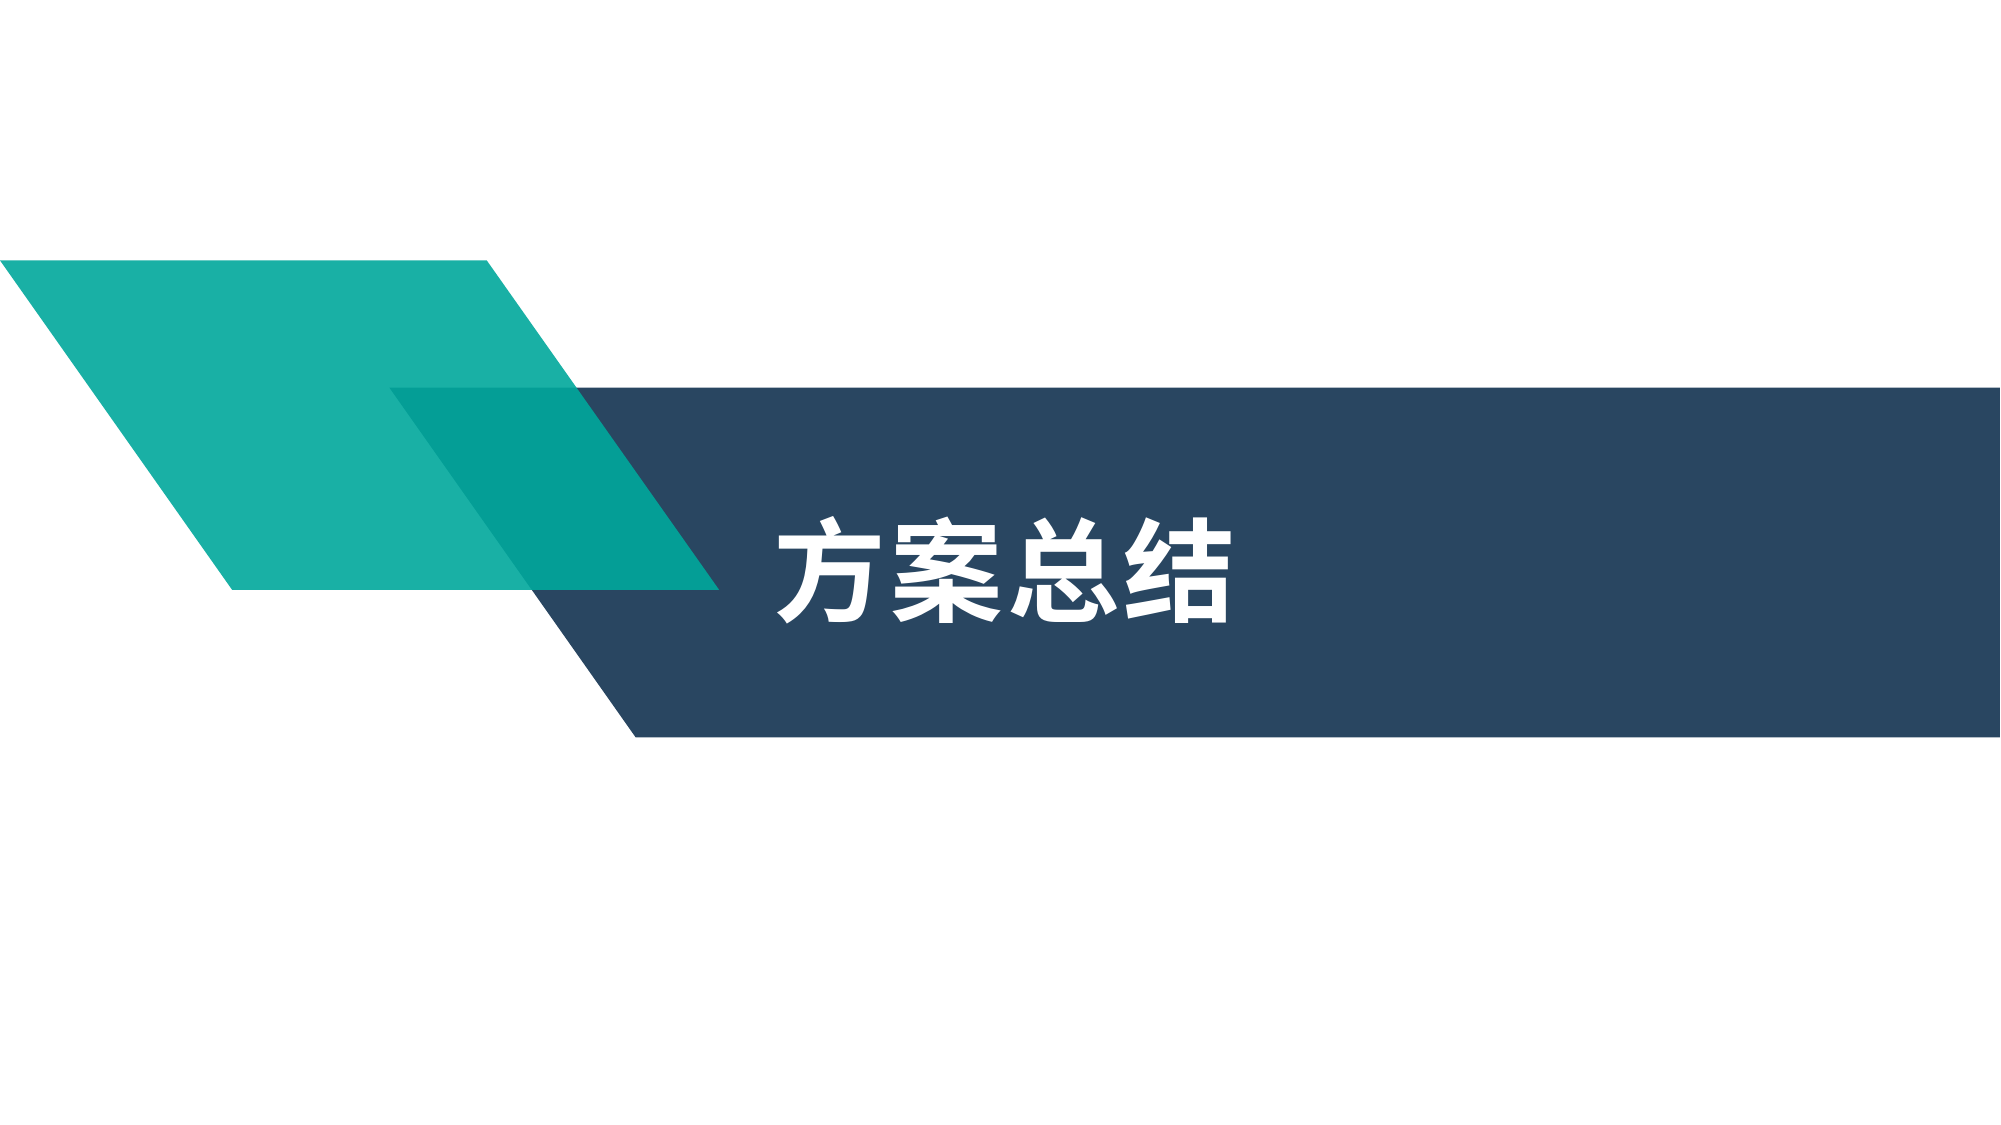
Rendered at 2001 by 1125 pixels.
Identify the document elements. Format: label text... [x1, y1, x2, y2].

title 方案总结 [759, 436, 1723, 644]
